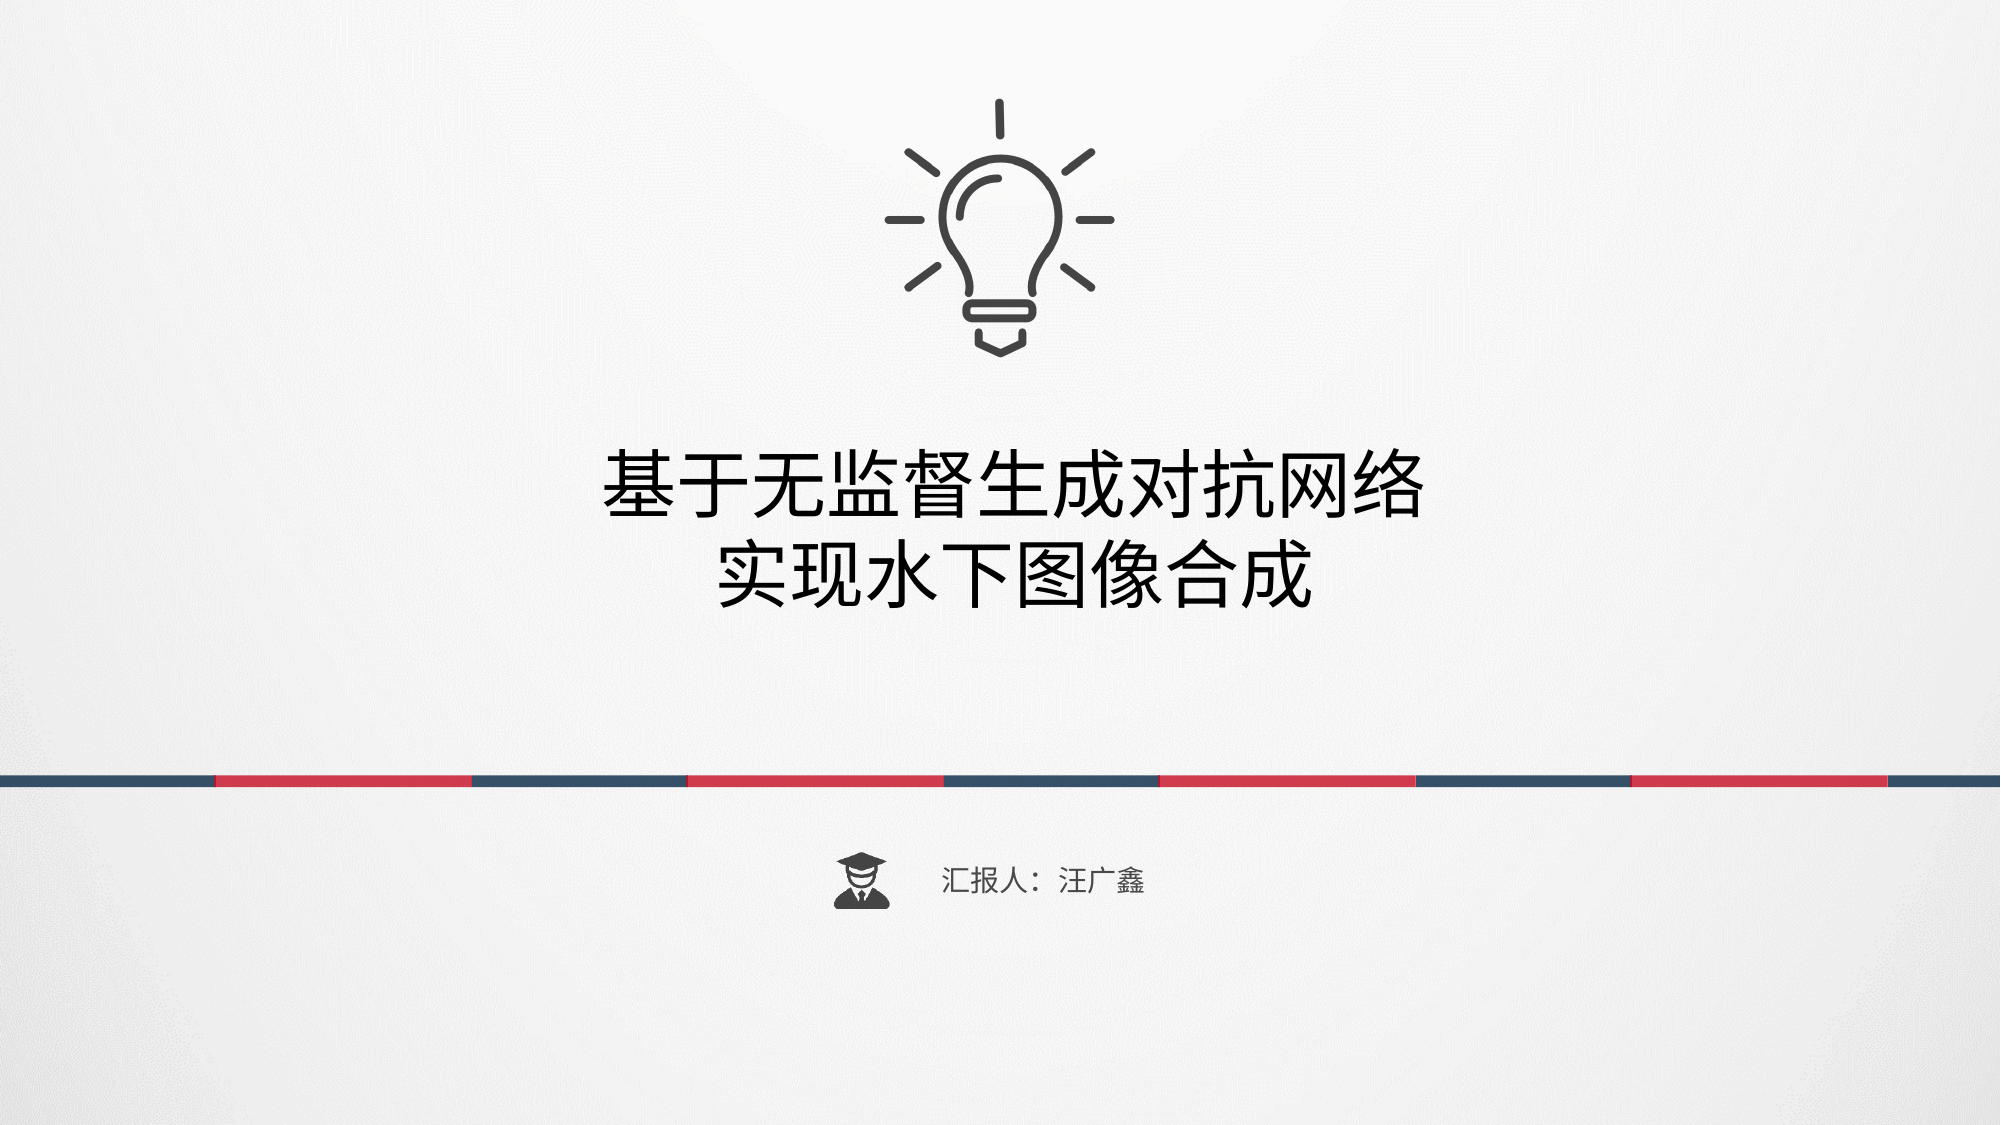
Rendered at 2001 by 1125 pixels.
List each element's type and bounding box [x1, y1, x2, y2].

picture [0, 0, 2000, 775]
picture [0, 788, 2000, 1125]
text_box [0, 775, 2000, 788]
